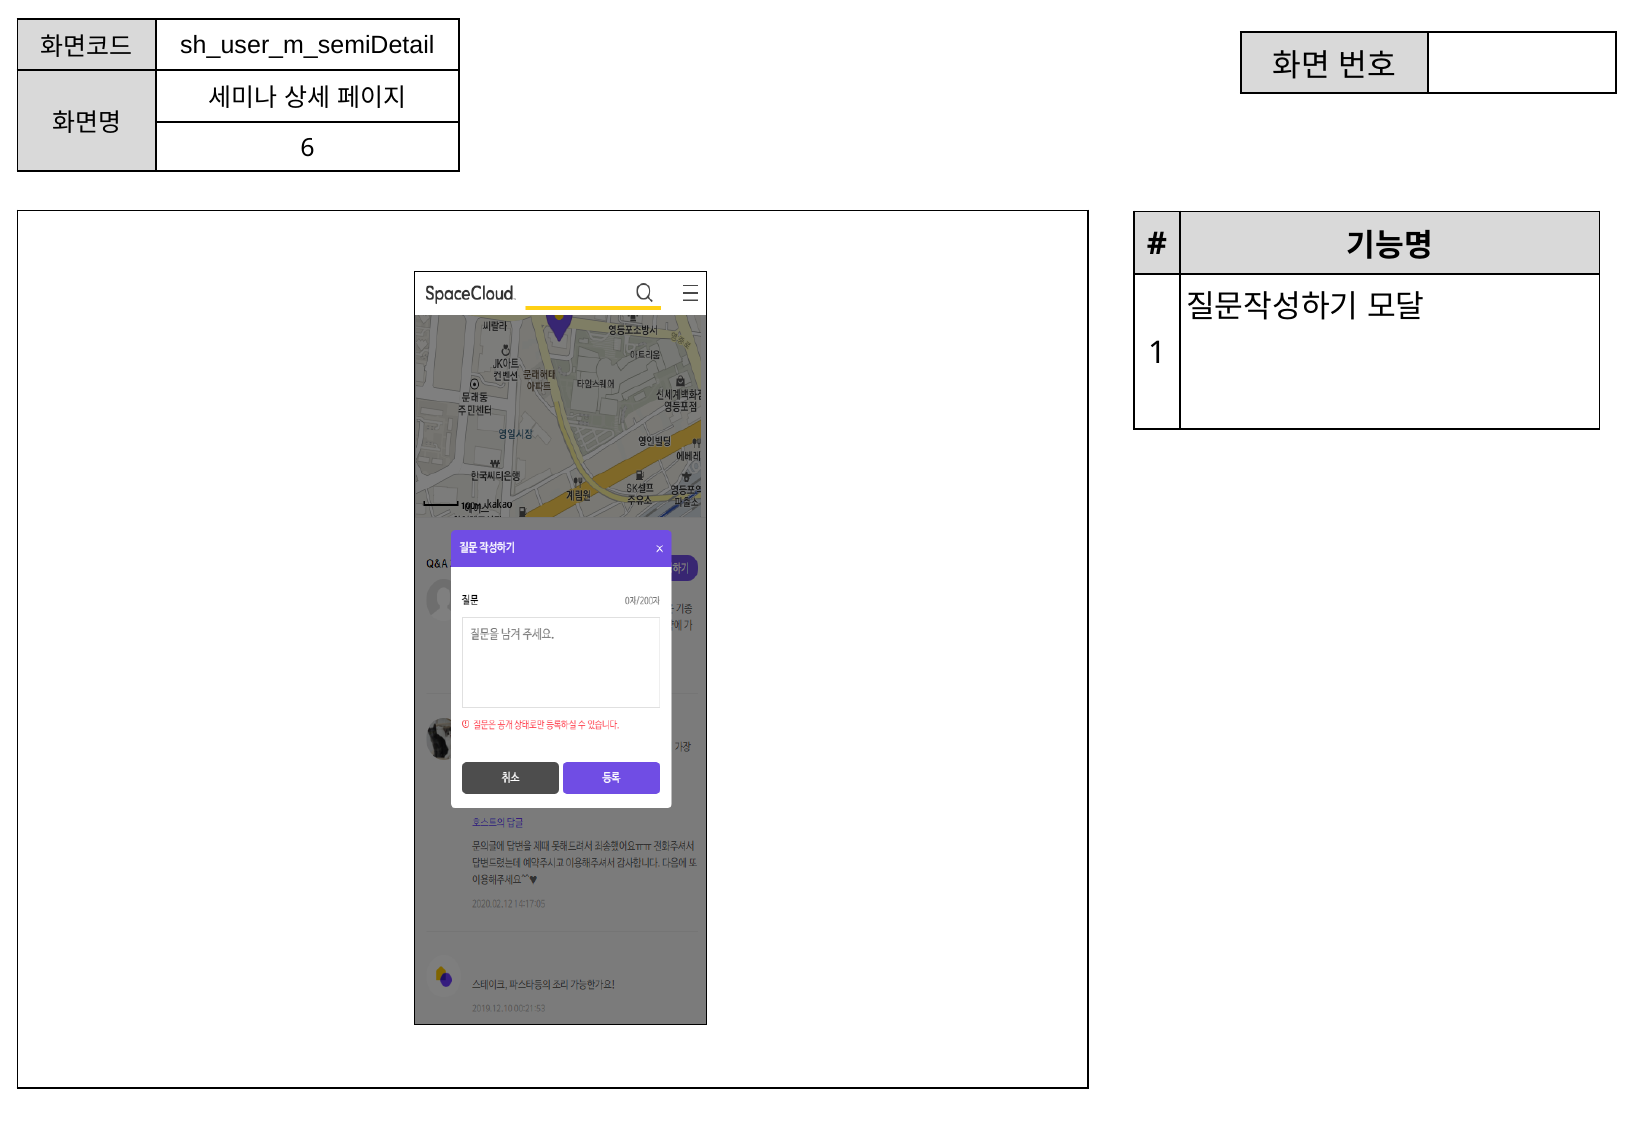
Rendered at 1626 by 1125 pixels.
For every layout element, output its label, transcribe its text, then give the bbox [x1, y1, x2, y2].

table_header # [1135, 212, 1179, 273]
table_cell 6 [157, 123, 458, 170]
table_header sh_user_m_semiDetail [157, 20, 458, 69]
table_header [1429, 33, 1615, 92]
table_cell 1 [1135, 275, 1179, 428]
table_cell 화면명 [18, 71, 155, 170]
picture [414, 271, 708, 1026]
table_header 화면 번호 [1242, 33, 1427, 92]
table_header 화면코드 [18, 20, 155, 69]
table_header 기능명 [1181, 212, 1599, 273]
table_header [18, 211, 1087, 1087]
table_cell 세미나 상세 페이지 [157, 71, 458, 121]
table_cell 질문작성하기 모달 [1181, 275, 1599, 428]
